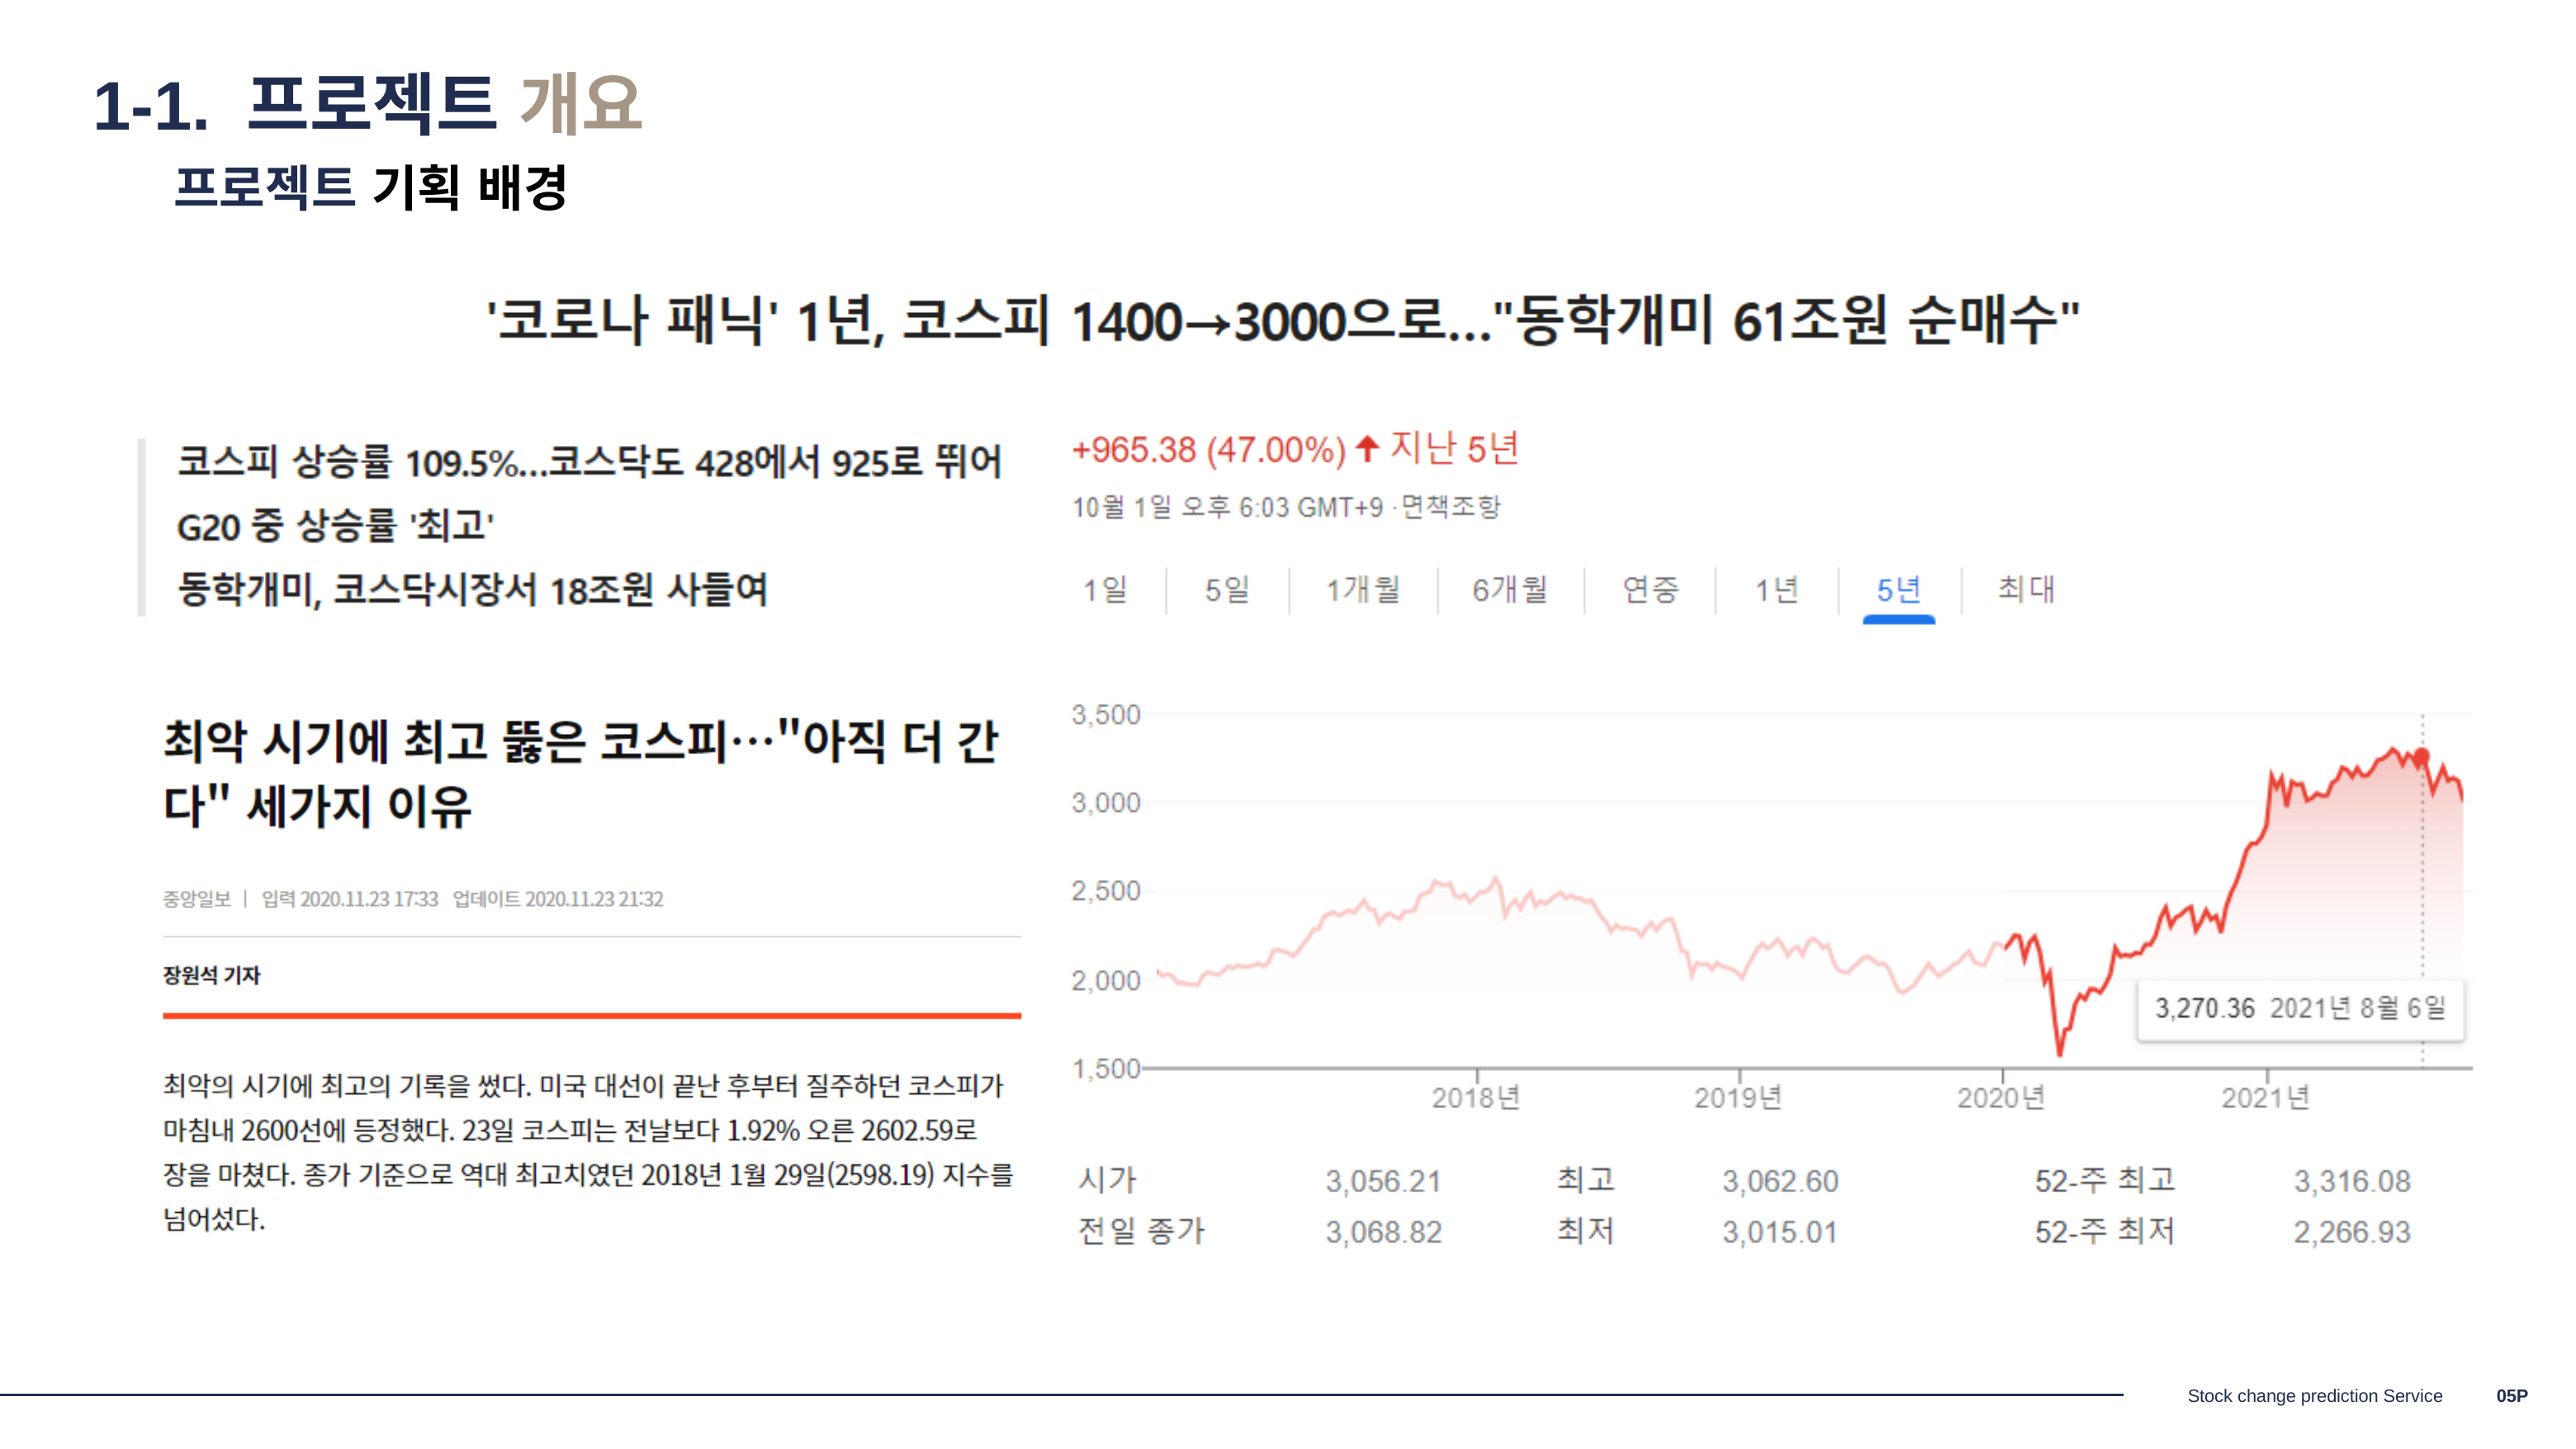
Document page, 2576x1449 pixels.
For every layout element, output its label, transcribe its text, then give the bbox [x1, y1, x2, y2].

text_box Stock change prediction Service [2175, 1377, 2402, 1412]
text_box 프로젝트 기획 배경 [161, 150, 1049, 224]
picture [121, 683, 1026, 1248]
slide_number 0‹#›P [2402, 1370, 2541, 1420]
picture [459, 254, 2088, 372]
picture [79, 402, 1049, 653]
text_box 1-1. 프로젝트 개요 [80, 54, 968, 150]
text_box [1049, 343, 2517, 1282]
